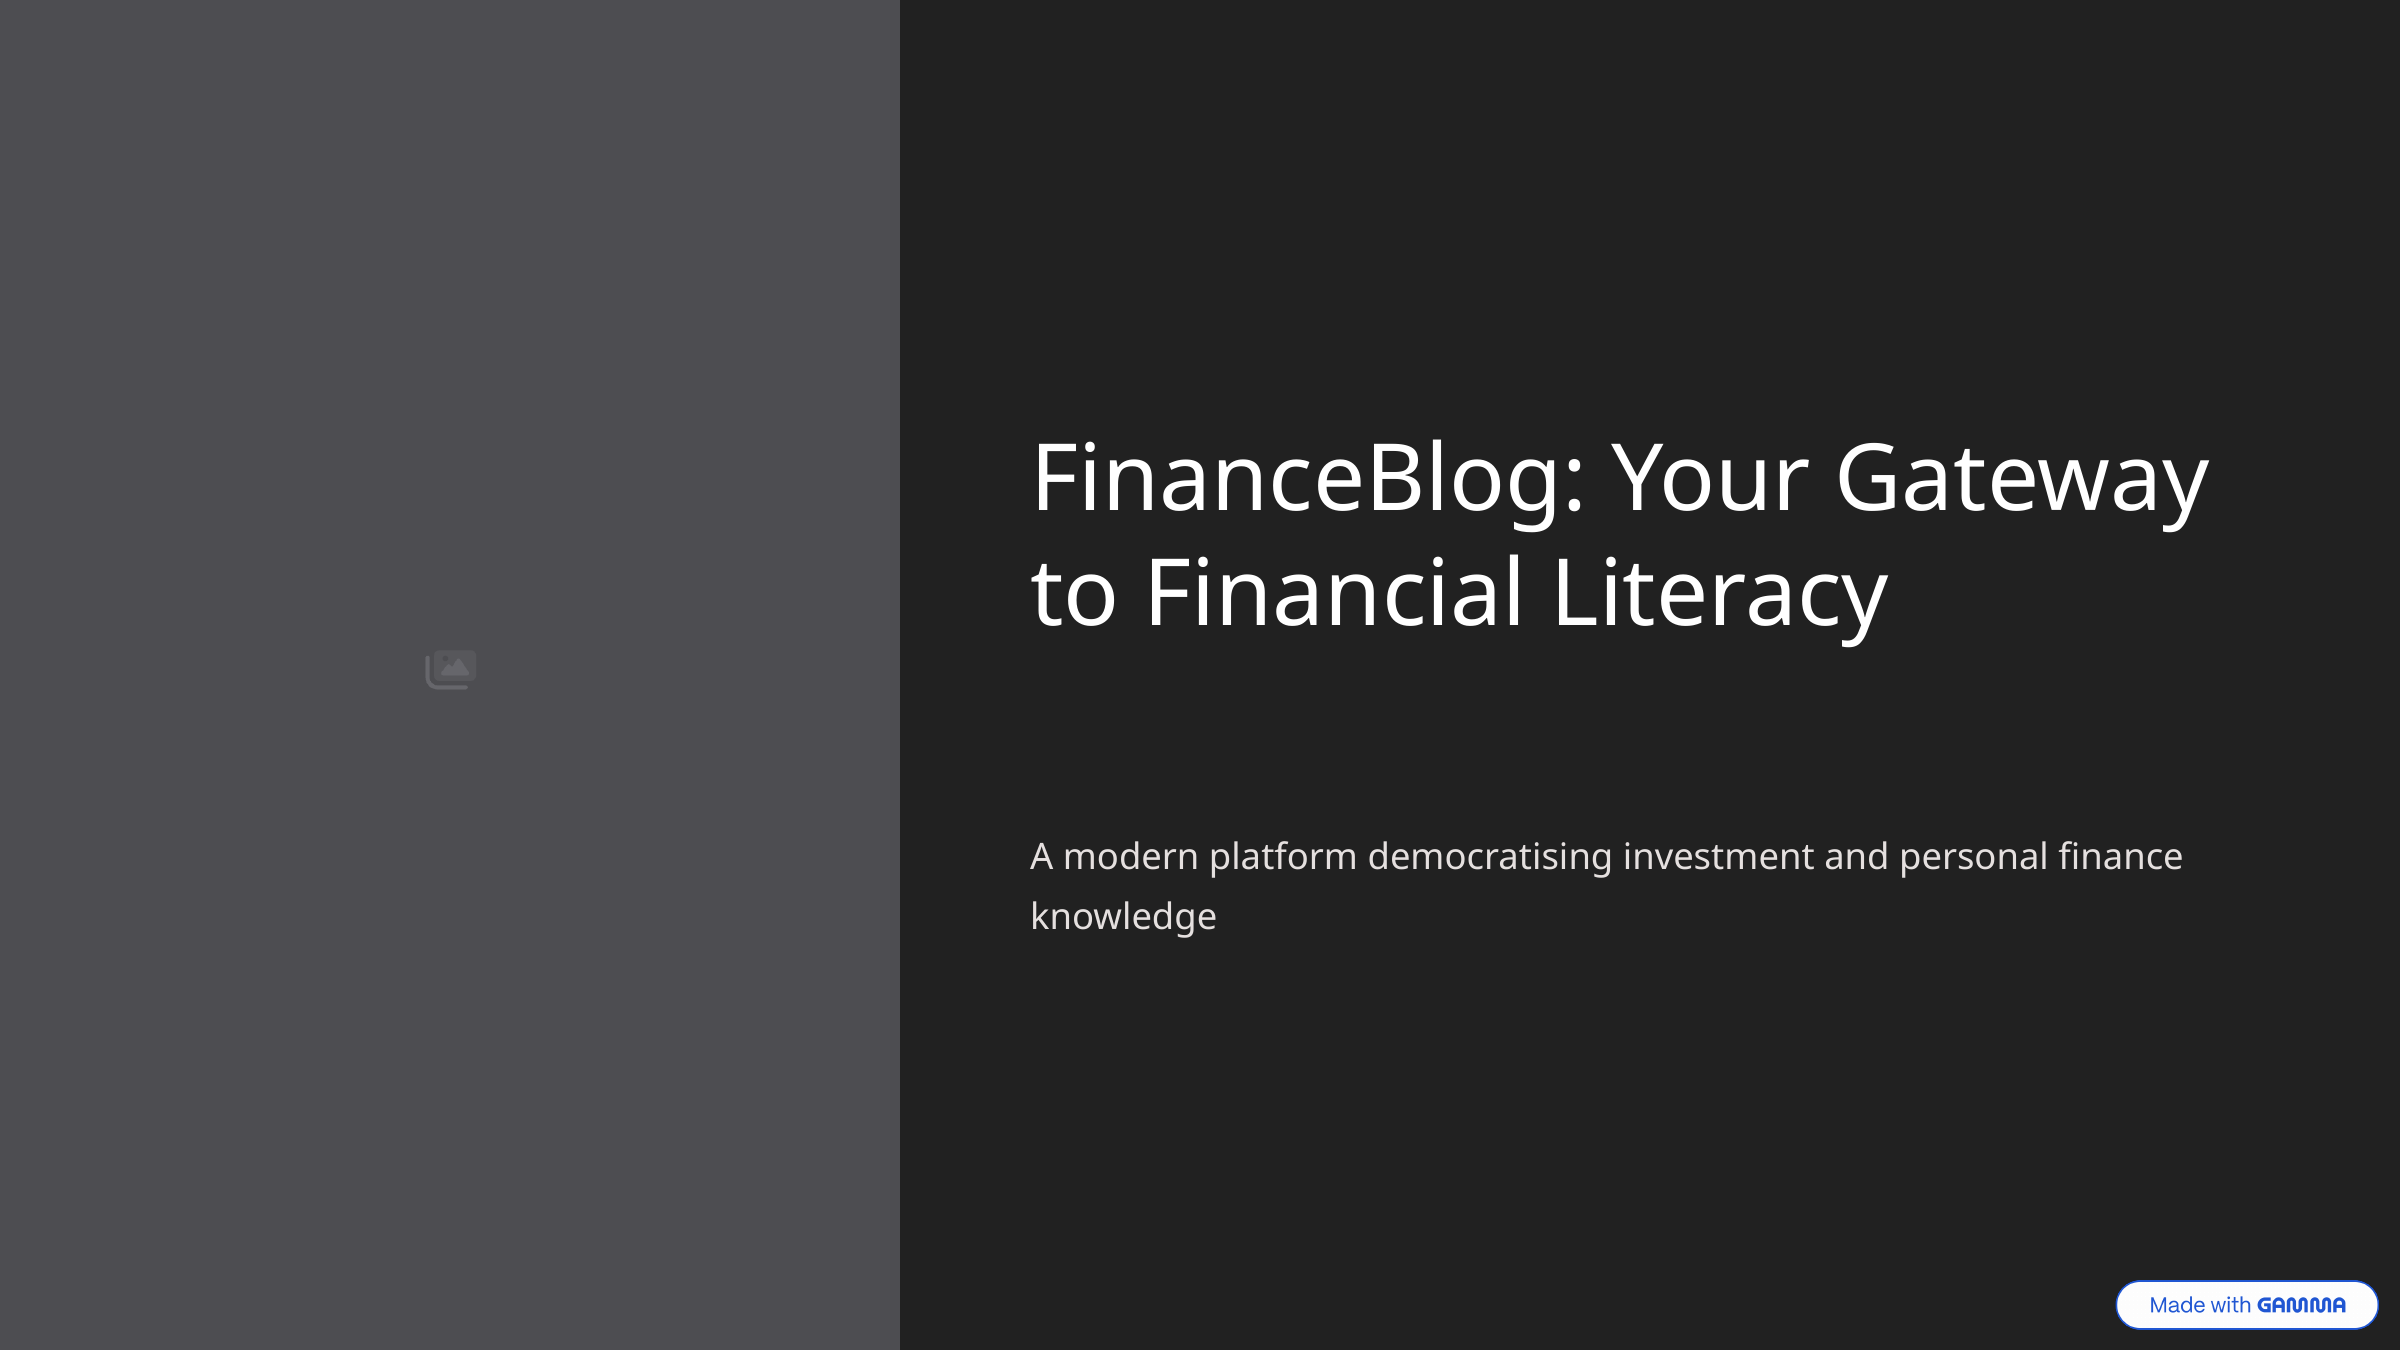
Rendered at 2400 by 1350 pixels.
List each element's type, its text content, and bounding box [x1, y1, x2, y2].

text_box FinanceBlog: Your Gateway to Financial Literacy [1030, 413, 2270, 762]
text_box A modern platform democratising investment and personal finance knowledge [1030, 817, 2270, 937]
picture [2106, 1271, 2389, 1339]
picture [0, 0, 900, 1350]
